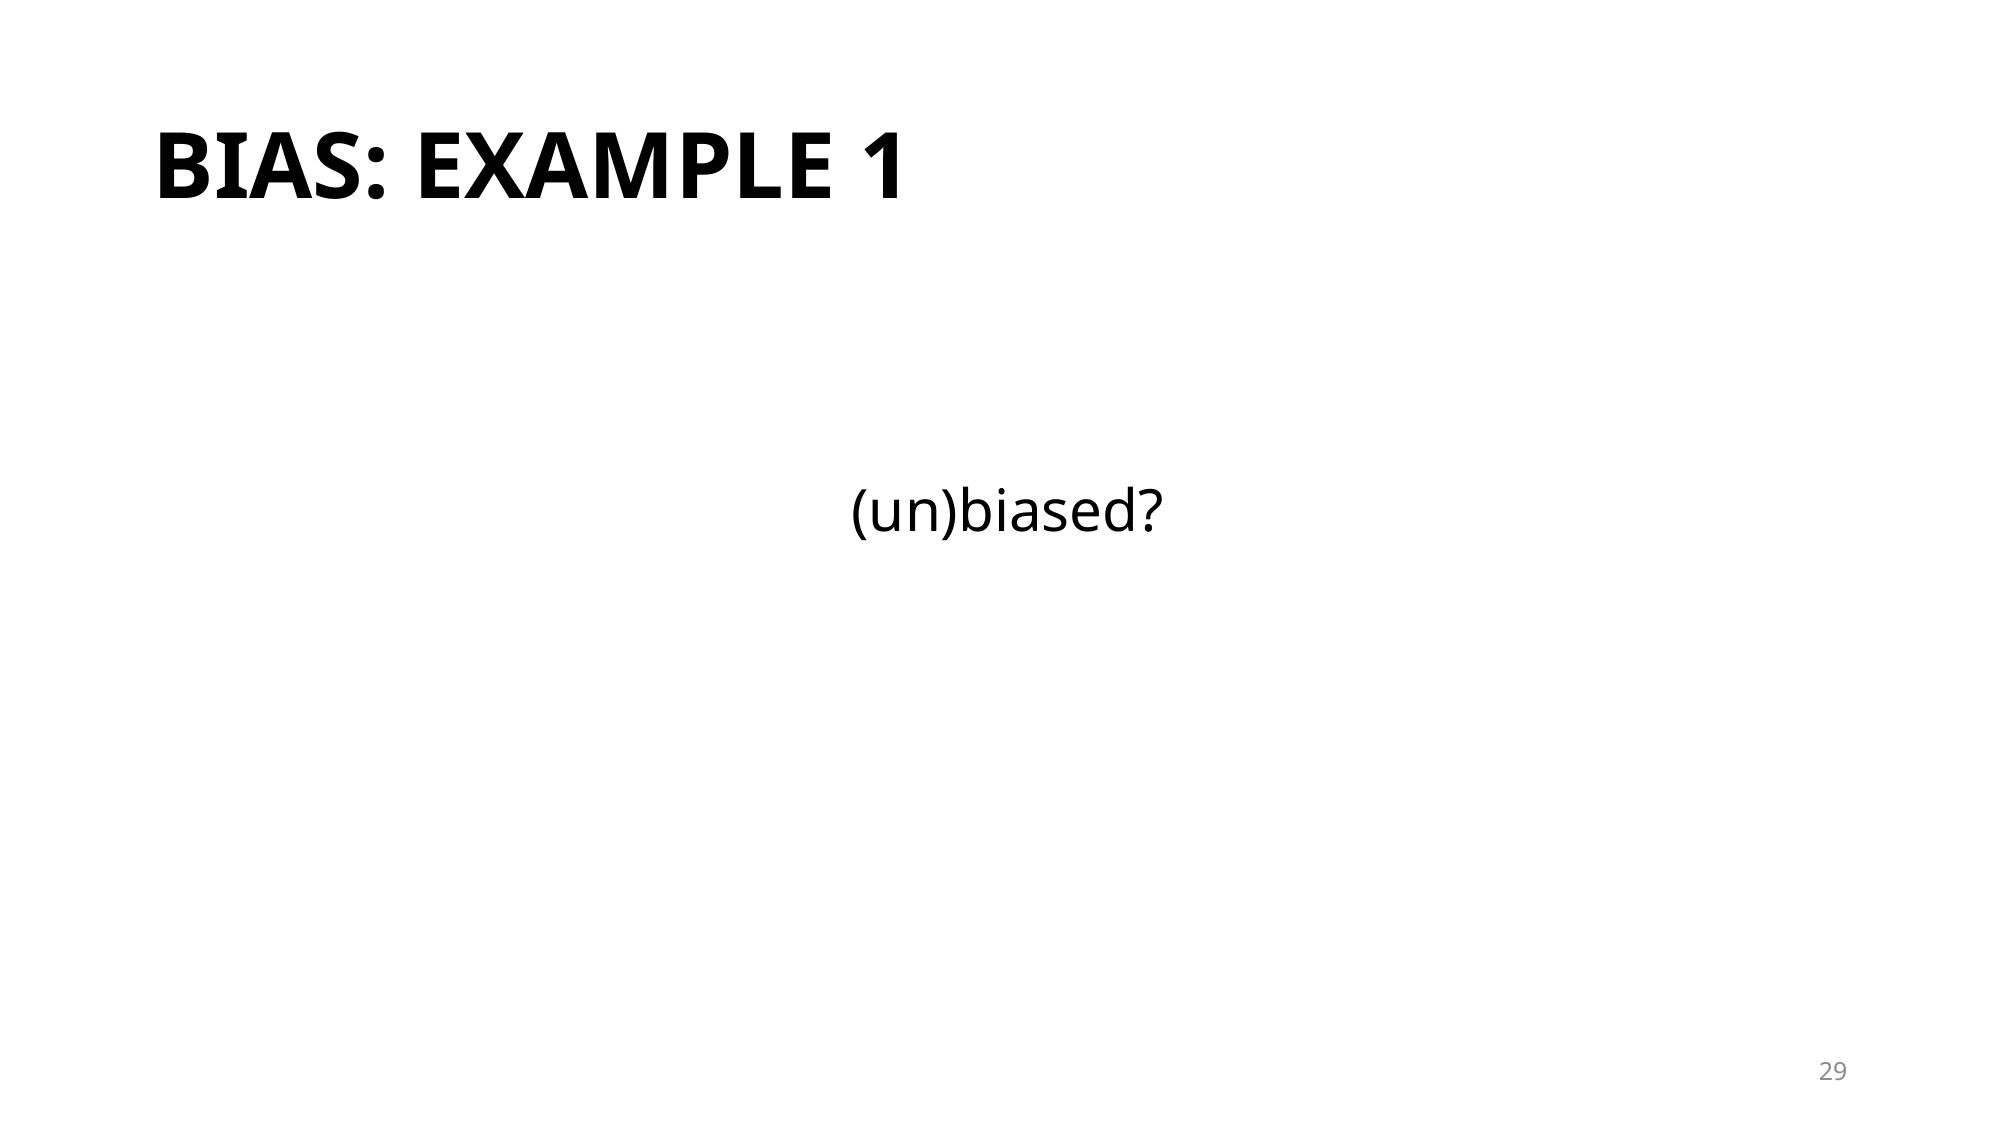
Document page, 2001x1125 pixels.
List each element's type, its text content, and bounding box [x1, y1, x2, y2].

slide_number 29 [1412, 1042, 1863, 1103]
title BIAS: EXAMPLE 1 [137, 59, 1863, 278]
